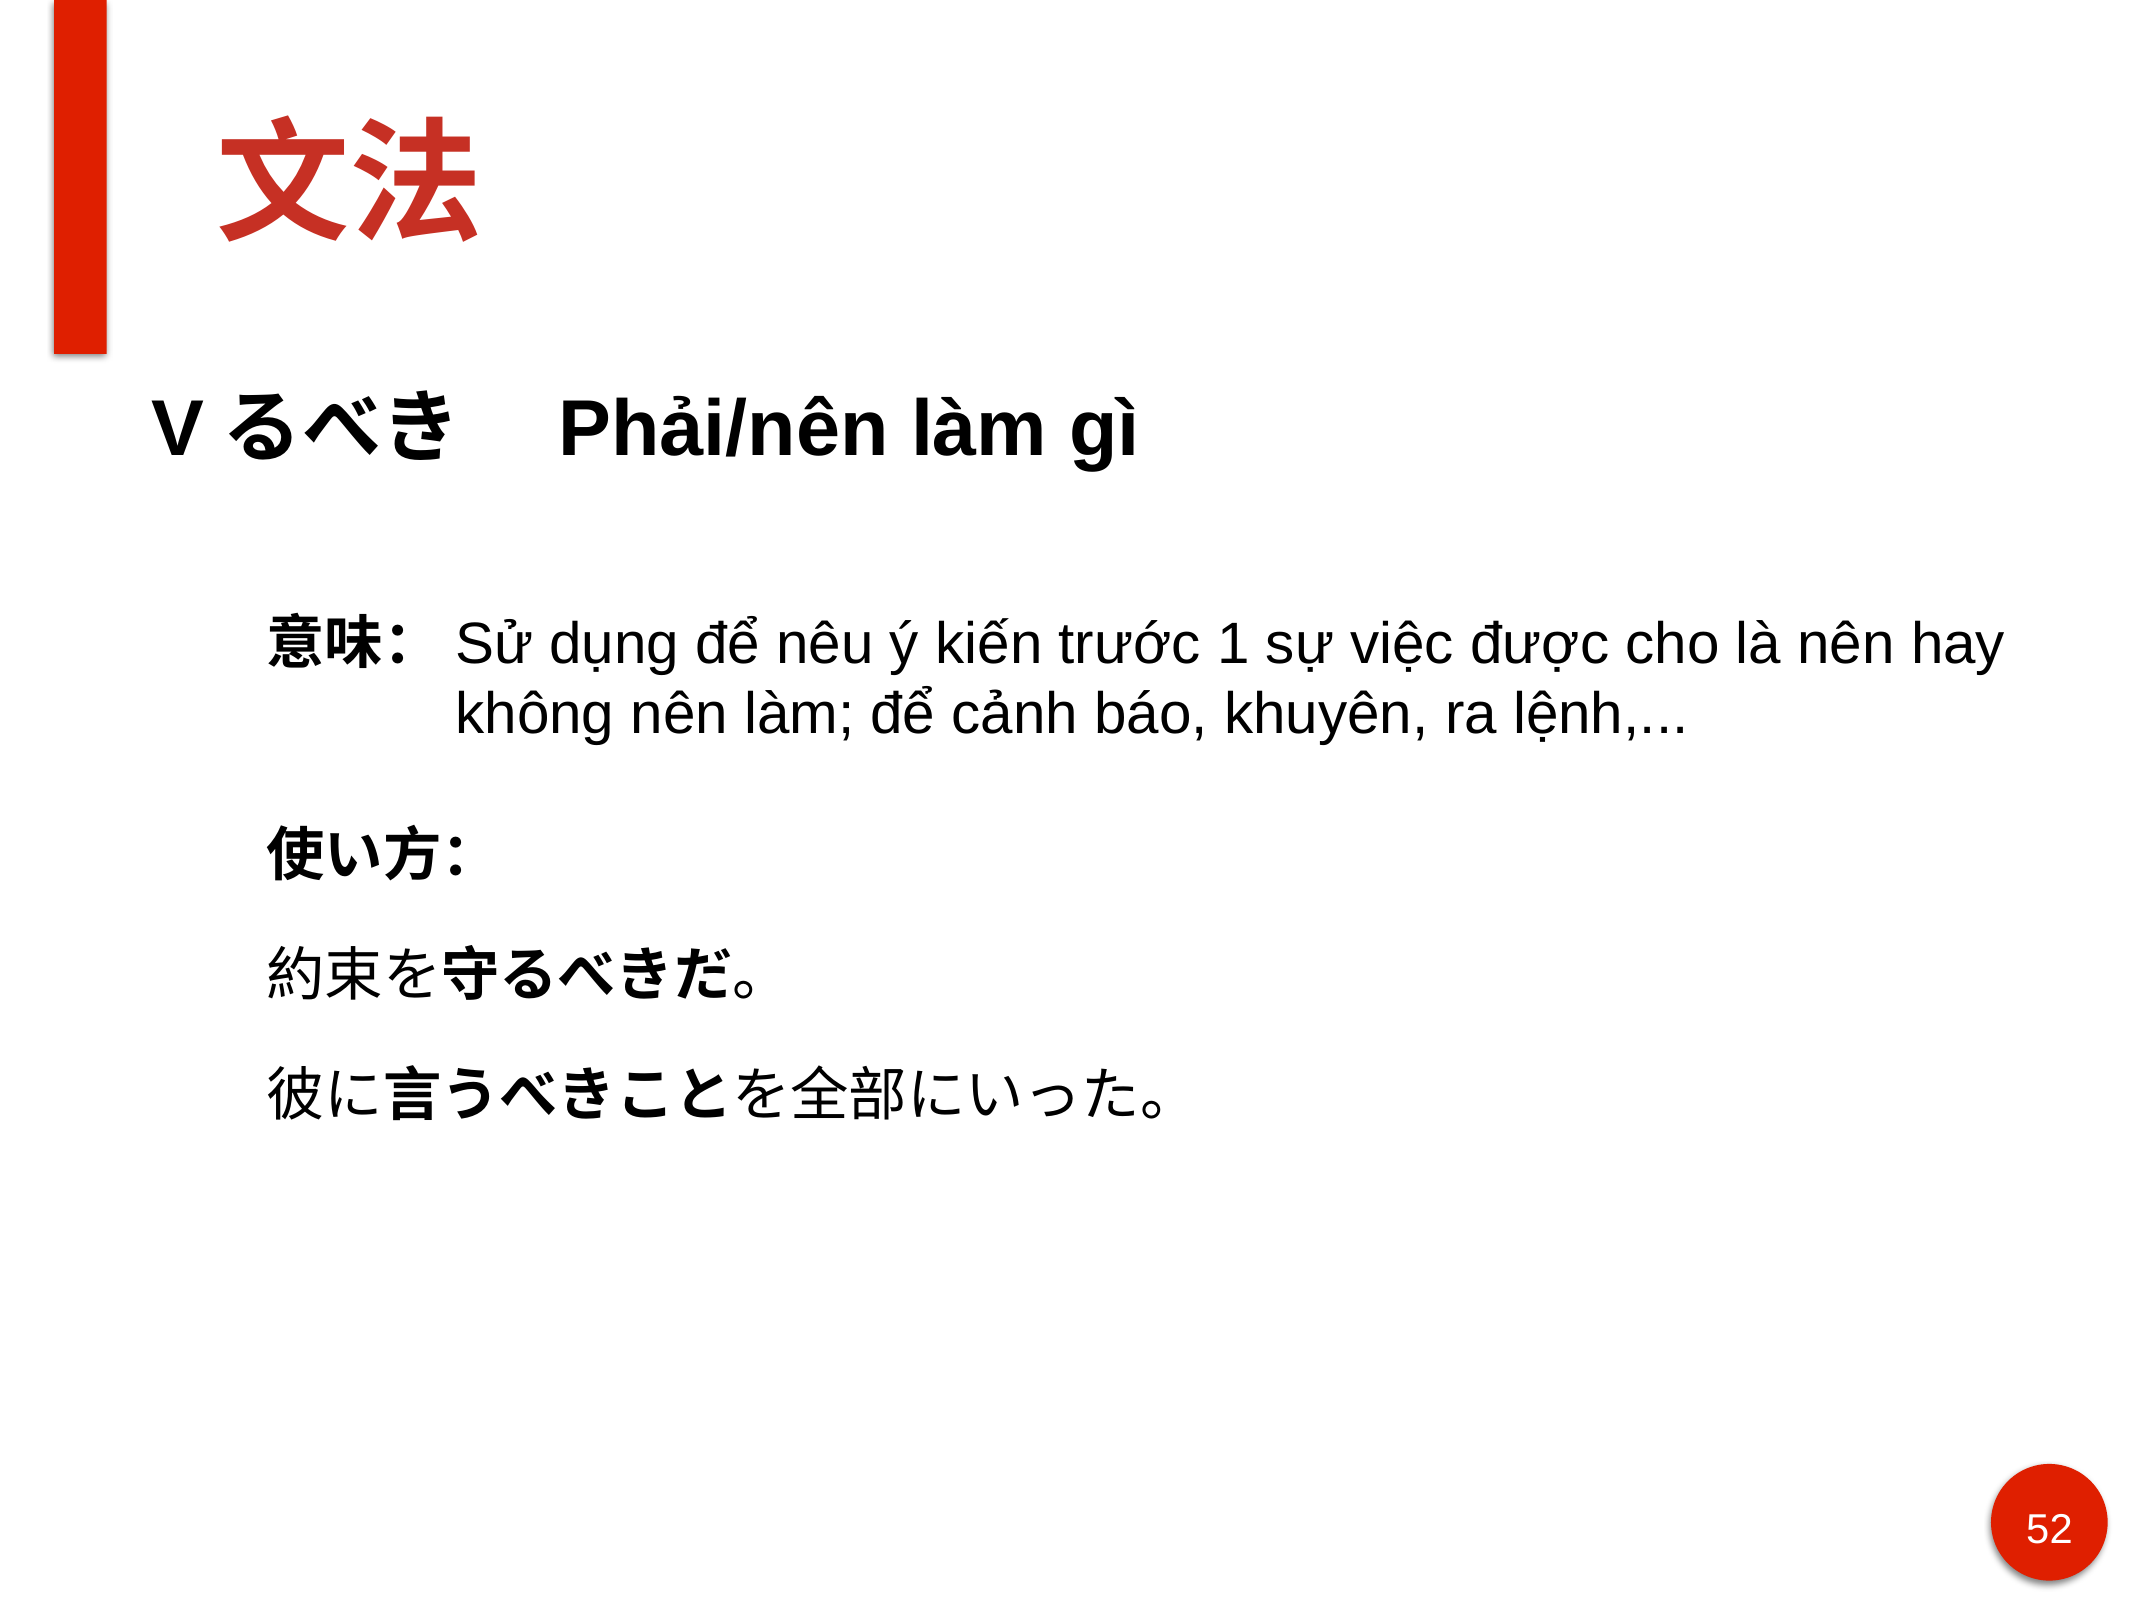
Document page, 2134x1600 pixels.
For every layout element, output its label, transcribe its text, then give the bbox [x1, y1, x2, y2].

text_box 意味：Sử dụng để nêu ý kiến trước 1 sự việc được cho là nên hay không nên làm; để cảnh báo, khuyên, ra lệnh,... [251, 589, 2074, 760]
slide_number 52 [2012, 1493, 2087, 1552]
text_box 使い方： 約束を守るべきだ。 彼に言うべきことを全部にいった。 [251, 801, 2074, 1142]
list Vるべき Phải/nên làm gì [142, 367, 2087, 510]
title 文法 [208, 11, 1927, 343]
